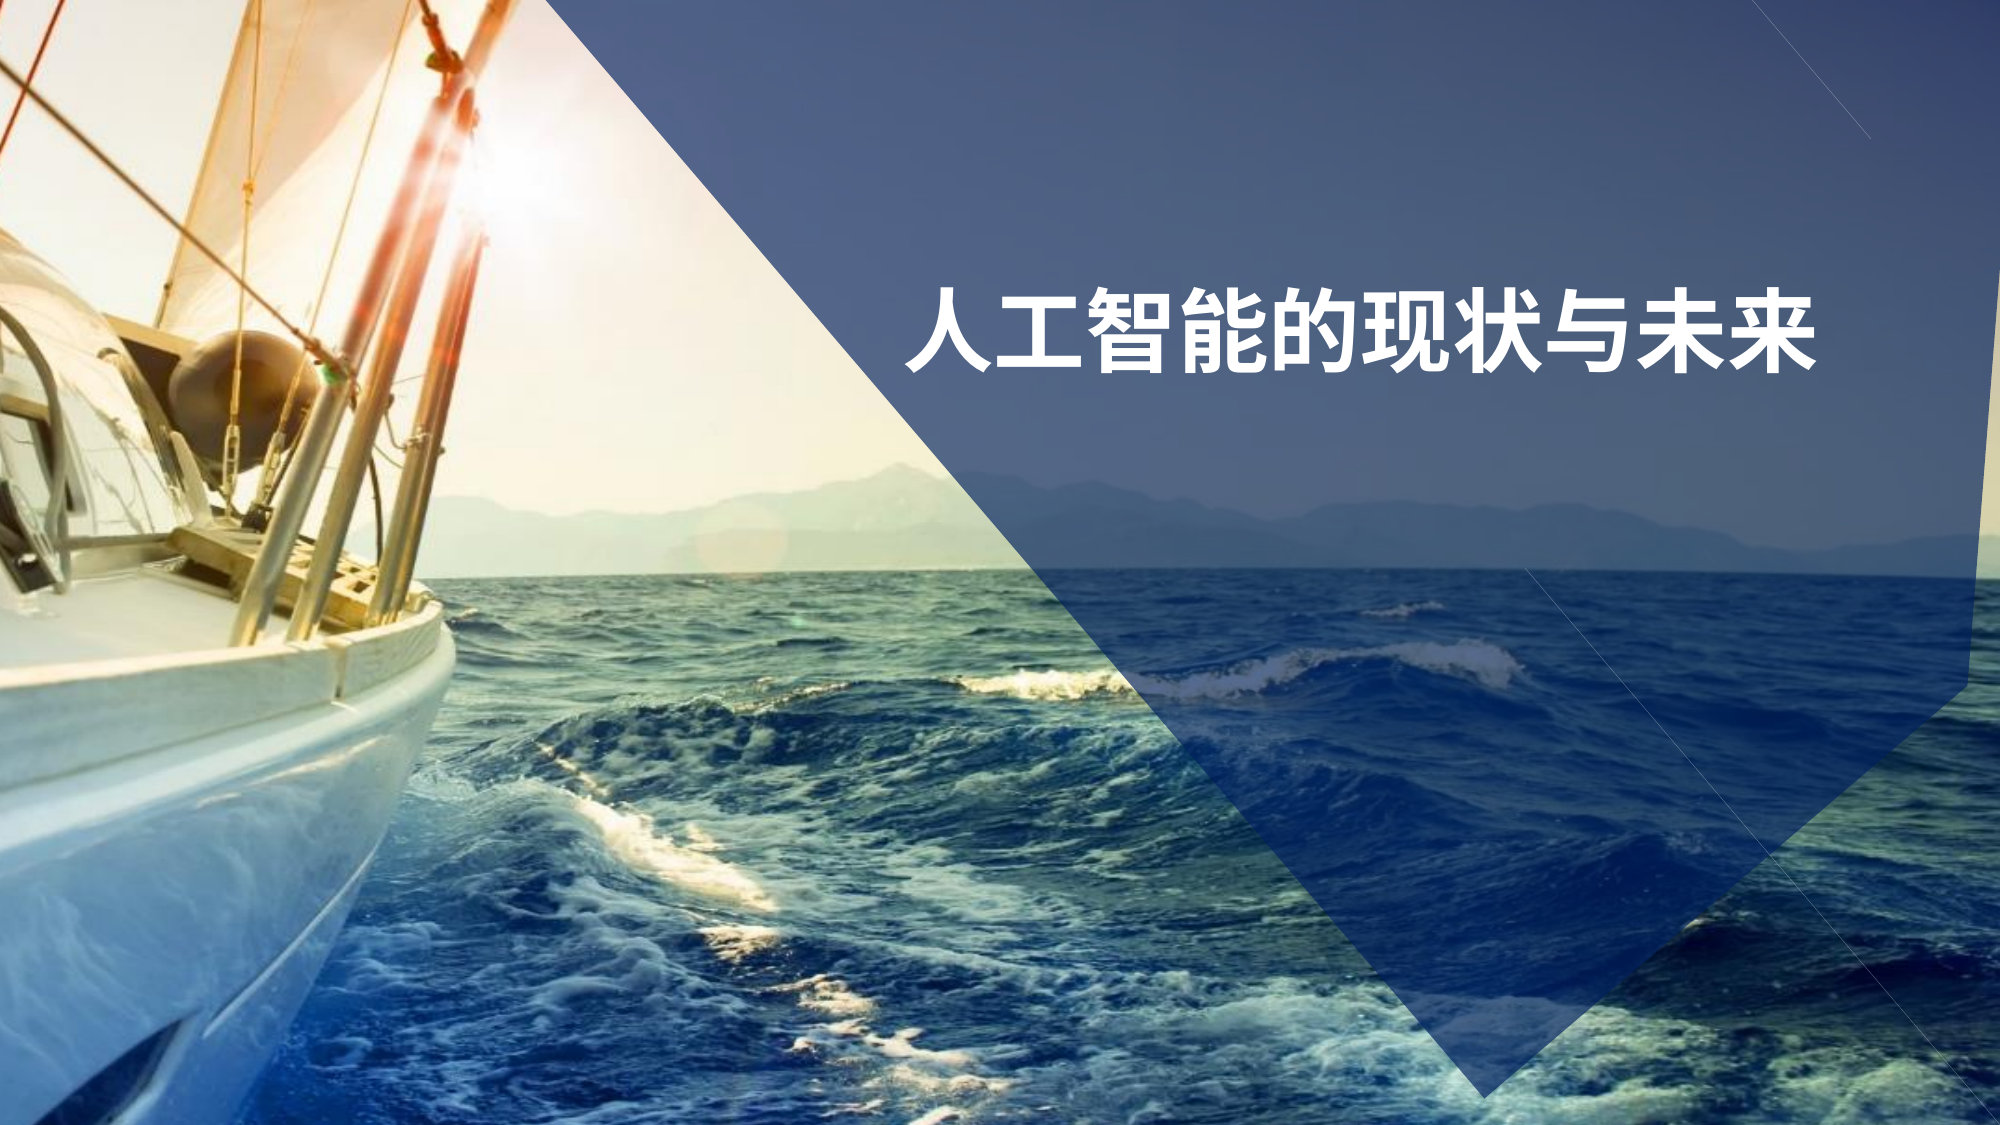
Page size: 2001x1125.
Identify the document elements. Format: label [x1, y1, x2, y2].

text_box [1525, 568, 2000, 1125]
picture [0, 0, 2000, 1125]
text_box [1725, 0, 1871, 139]
